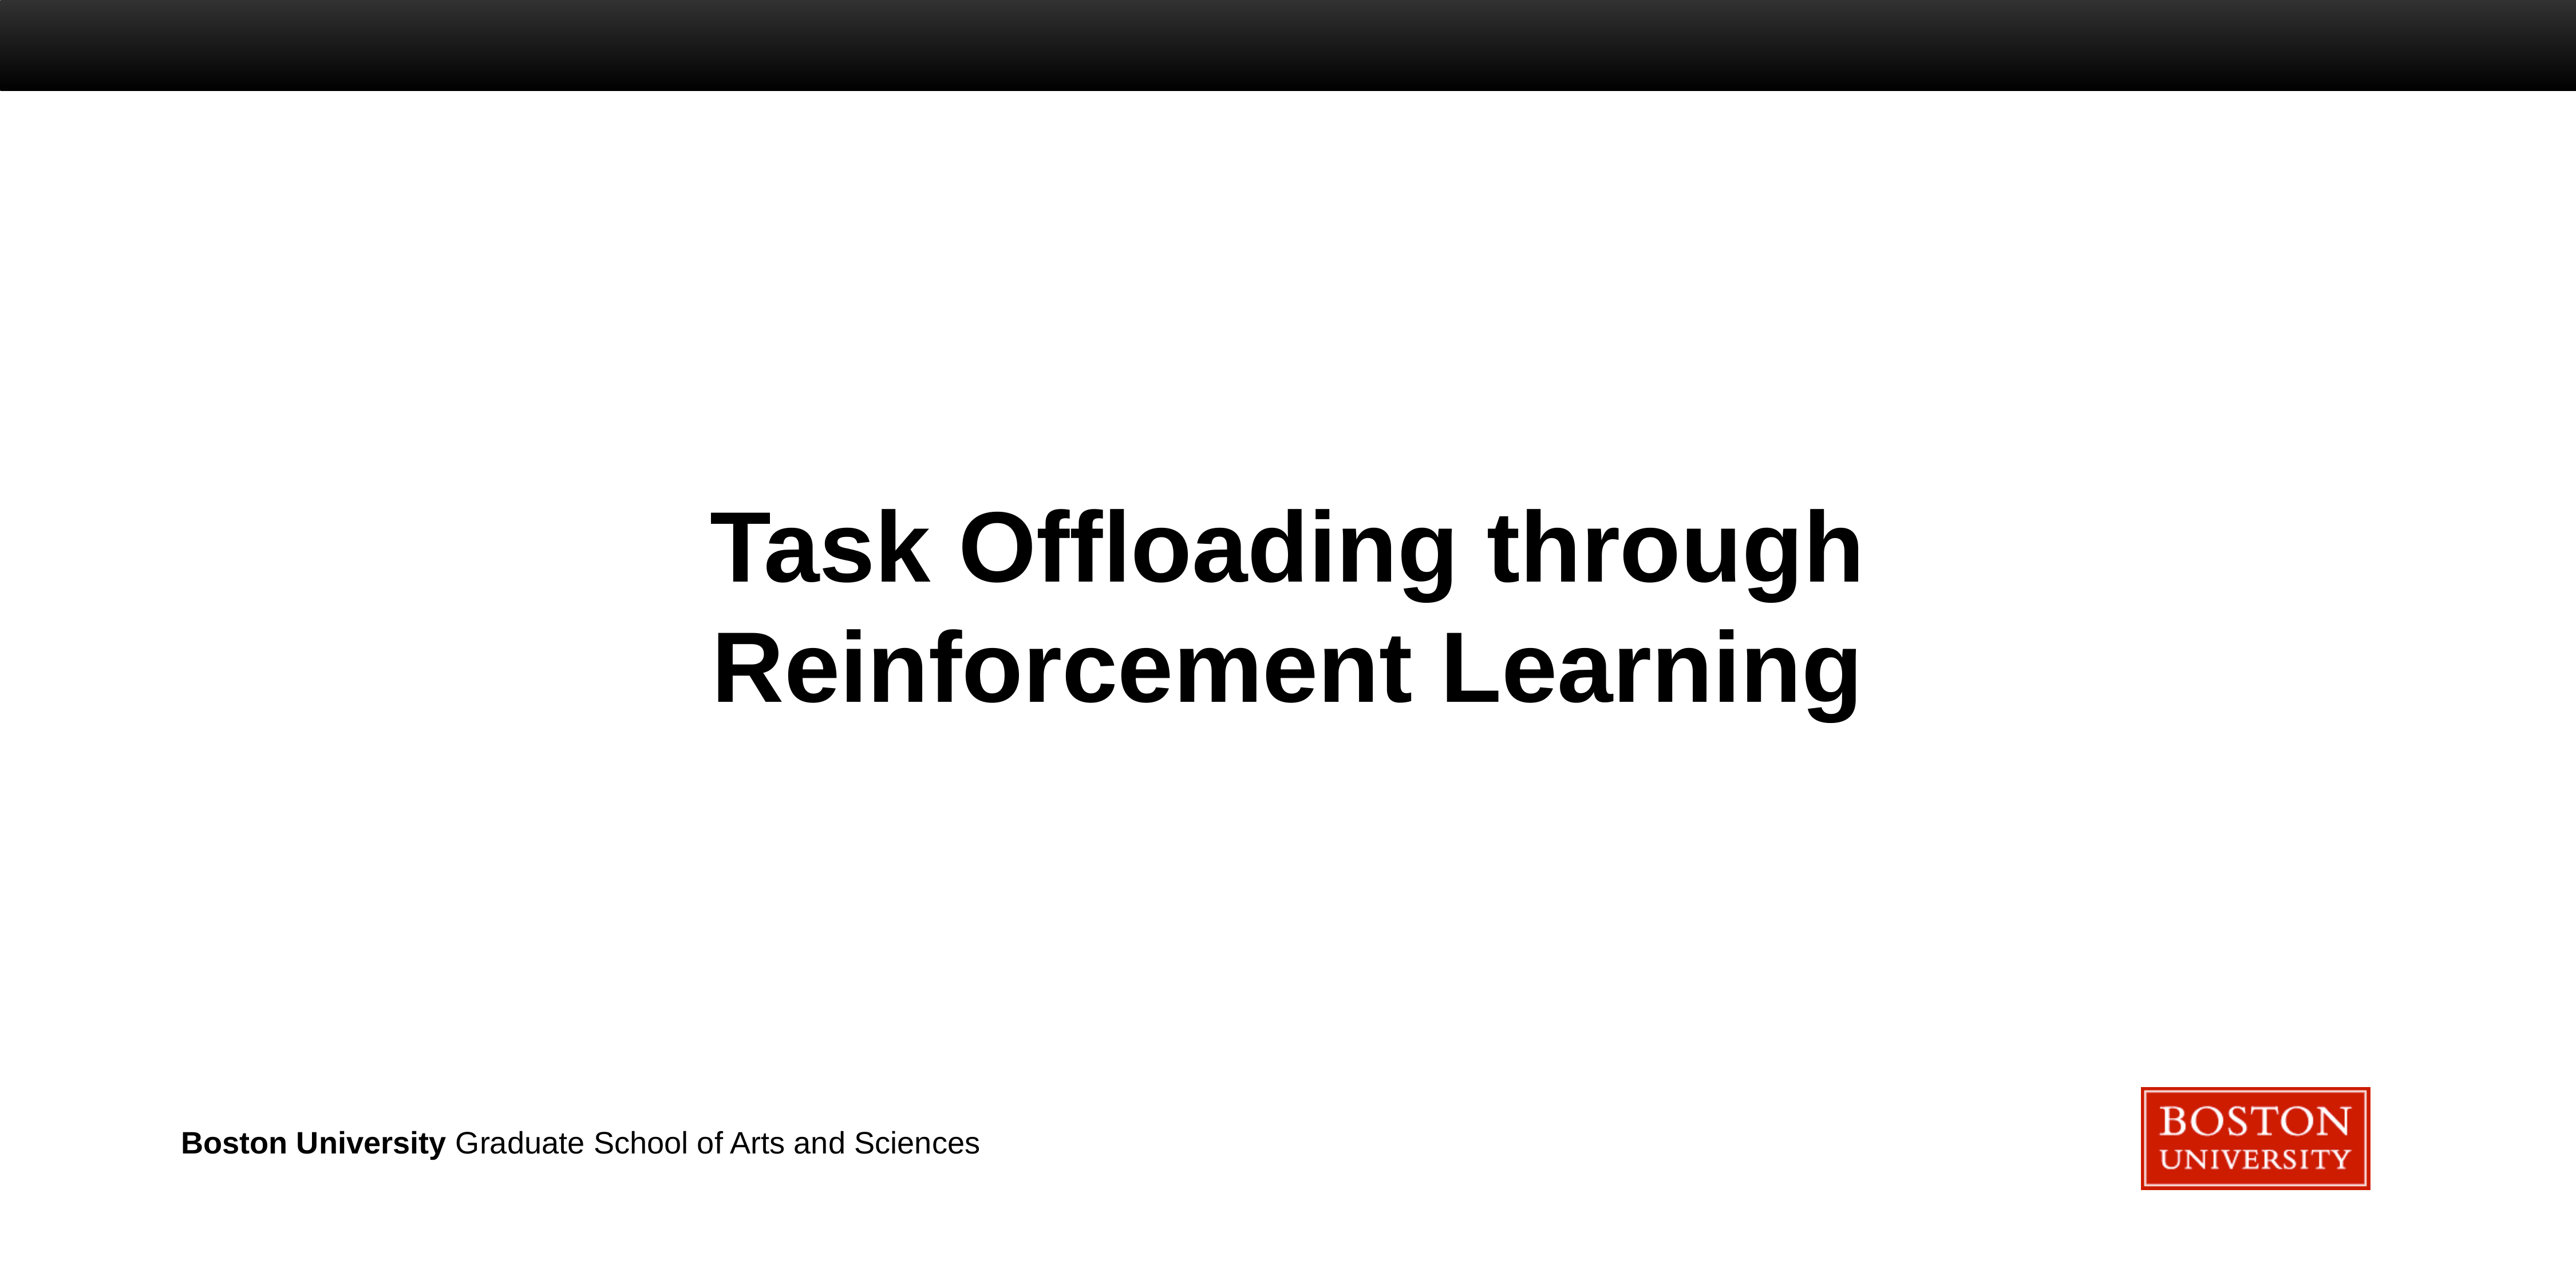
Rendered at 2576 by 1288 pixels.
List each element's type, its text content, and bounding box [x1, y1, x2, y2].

picture [2141, 1087, 2370, 1190]
title Task Offloading through Reinforcement Learning [602, 236, 1974, 968]
